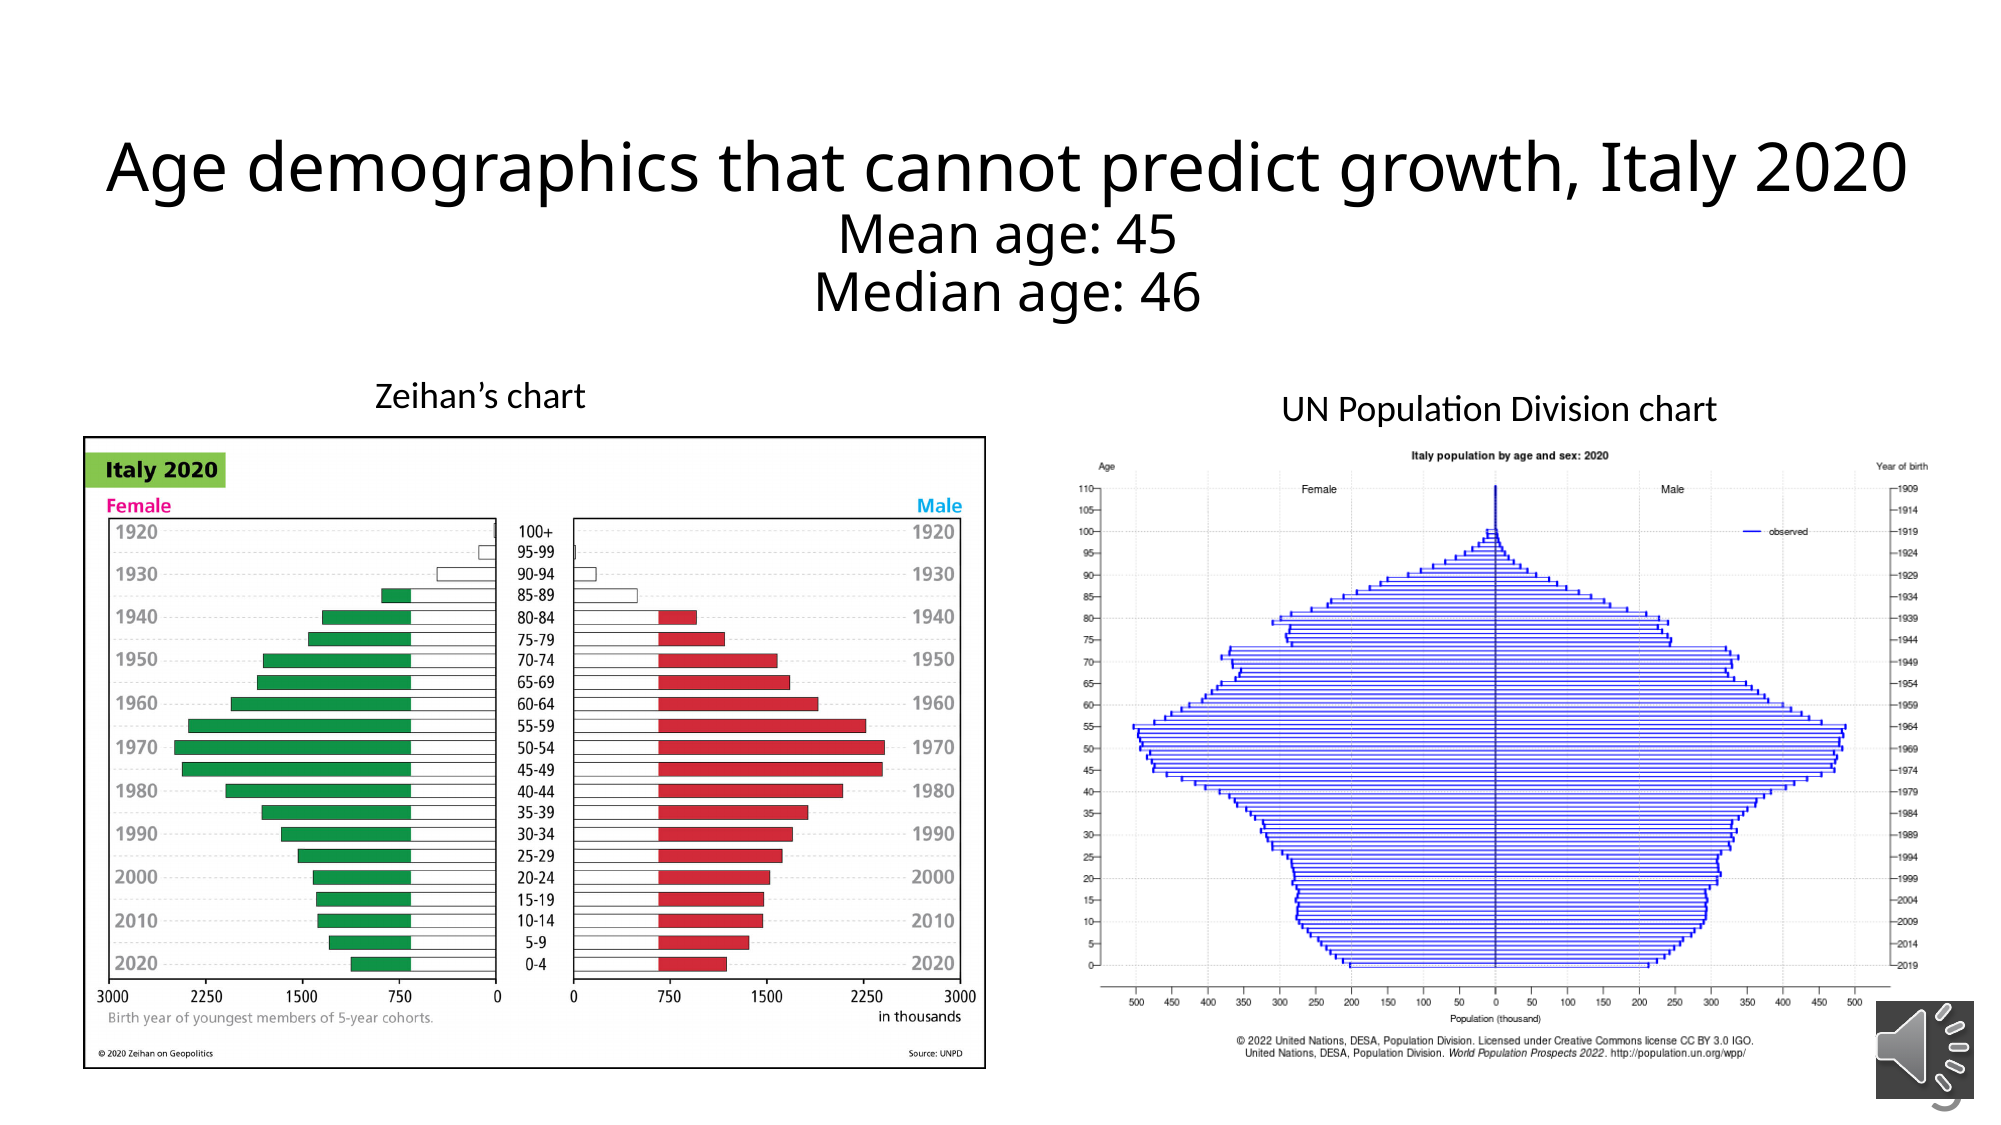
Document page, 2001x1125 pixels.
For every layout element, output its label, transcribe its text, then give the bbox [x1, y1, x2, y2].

picture [83, 436, 986, 1069]
text_box Zeihan’s chart [360, 363, 602, 424]
text_box UN Population Division chart [1266, 376, 1734, 436]
title Age demographics that cannot predict growth, Italy 2020 Mean age: 45 Median age: 46 [83, 93, 1933, 364]
picture [1041, 436, 1975, 1100]
slide_number 5 [1531, 1051, 1982, 1112]
